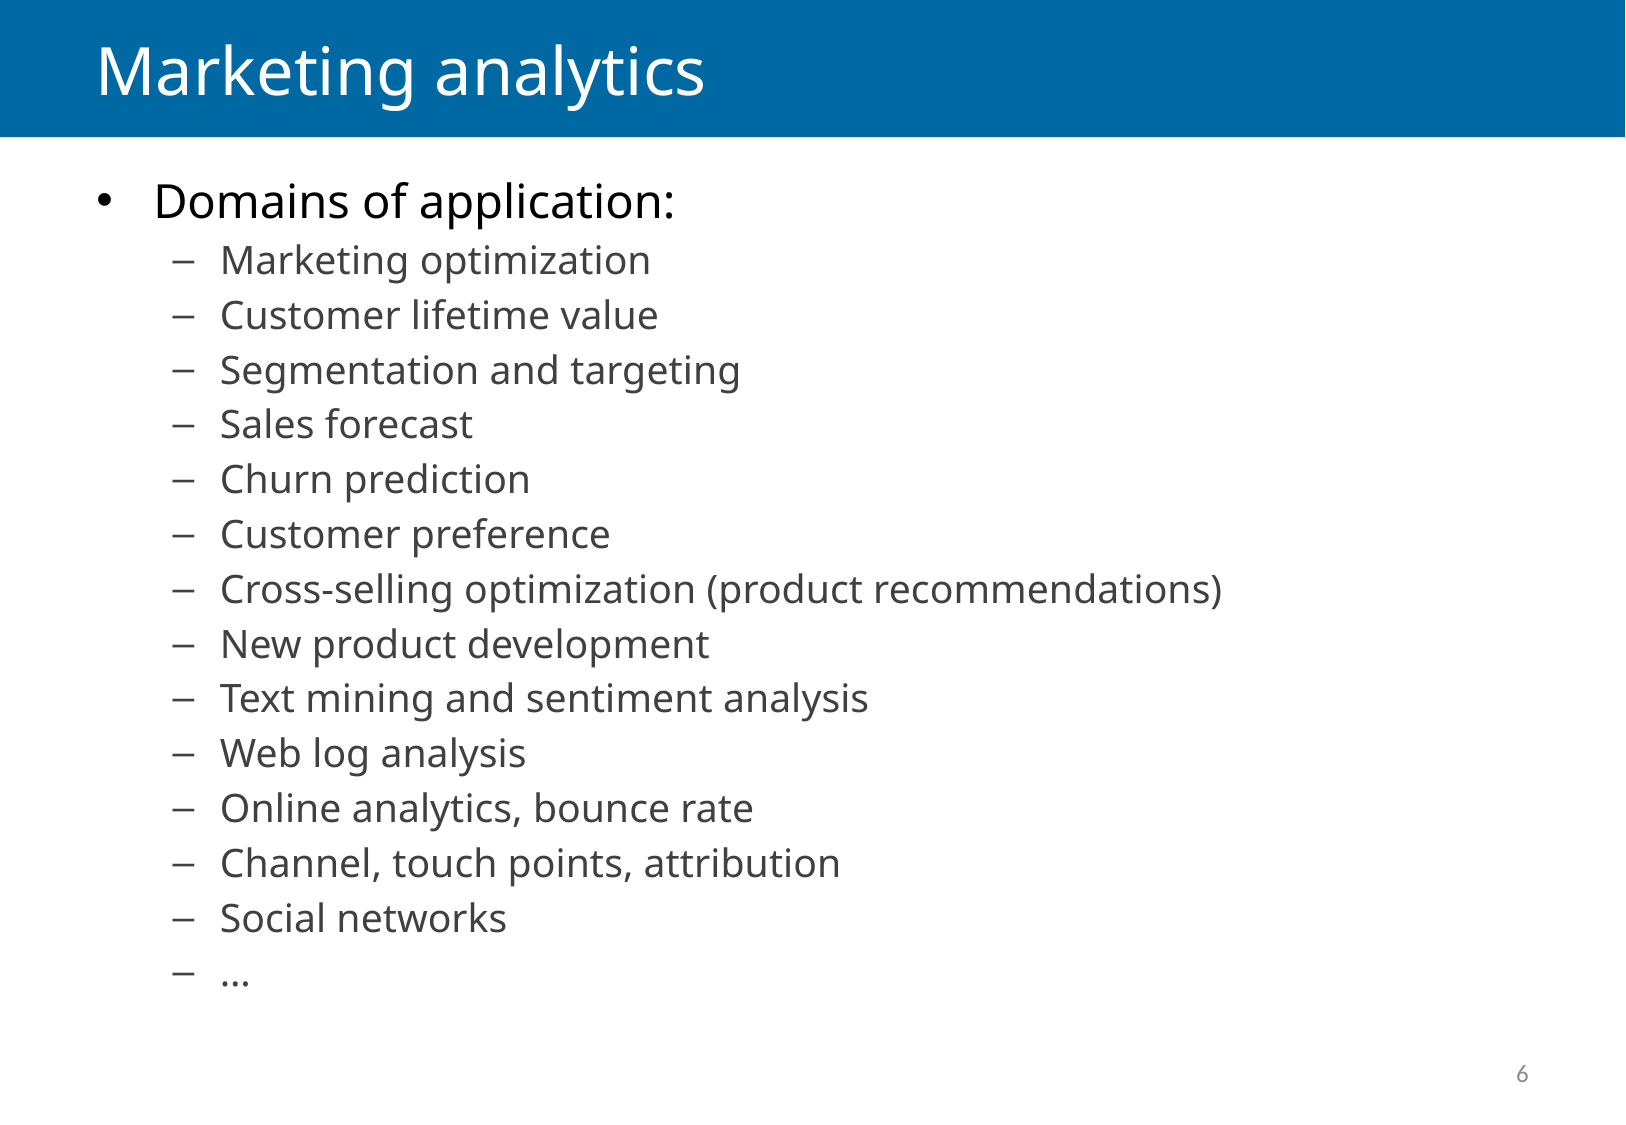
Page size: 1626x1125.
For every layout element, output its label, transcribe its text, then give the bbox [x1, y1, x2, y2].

slide_number 6 [1164, 1042, 1544, 1103]
title Marketing analytics [80, 0, 1543, 138]
list Domains of application: Marketing optimization Customer lifetime value Segmentation and targeting Sales forecast Churn prediction Customer preference Cross-selling optimization (product recommendations) New product development Text mining and sentiment analysis Web log analysis Online analytics, bounce rate Channel, touch points, attribution Social networks … [81, 160, 1544, 1005]
